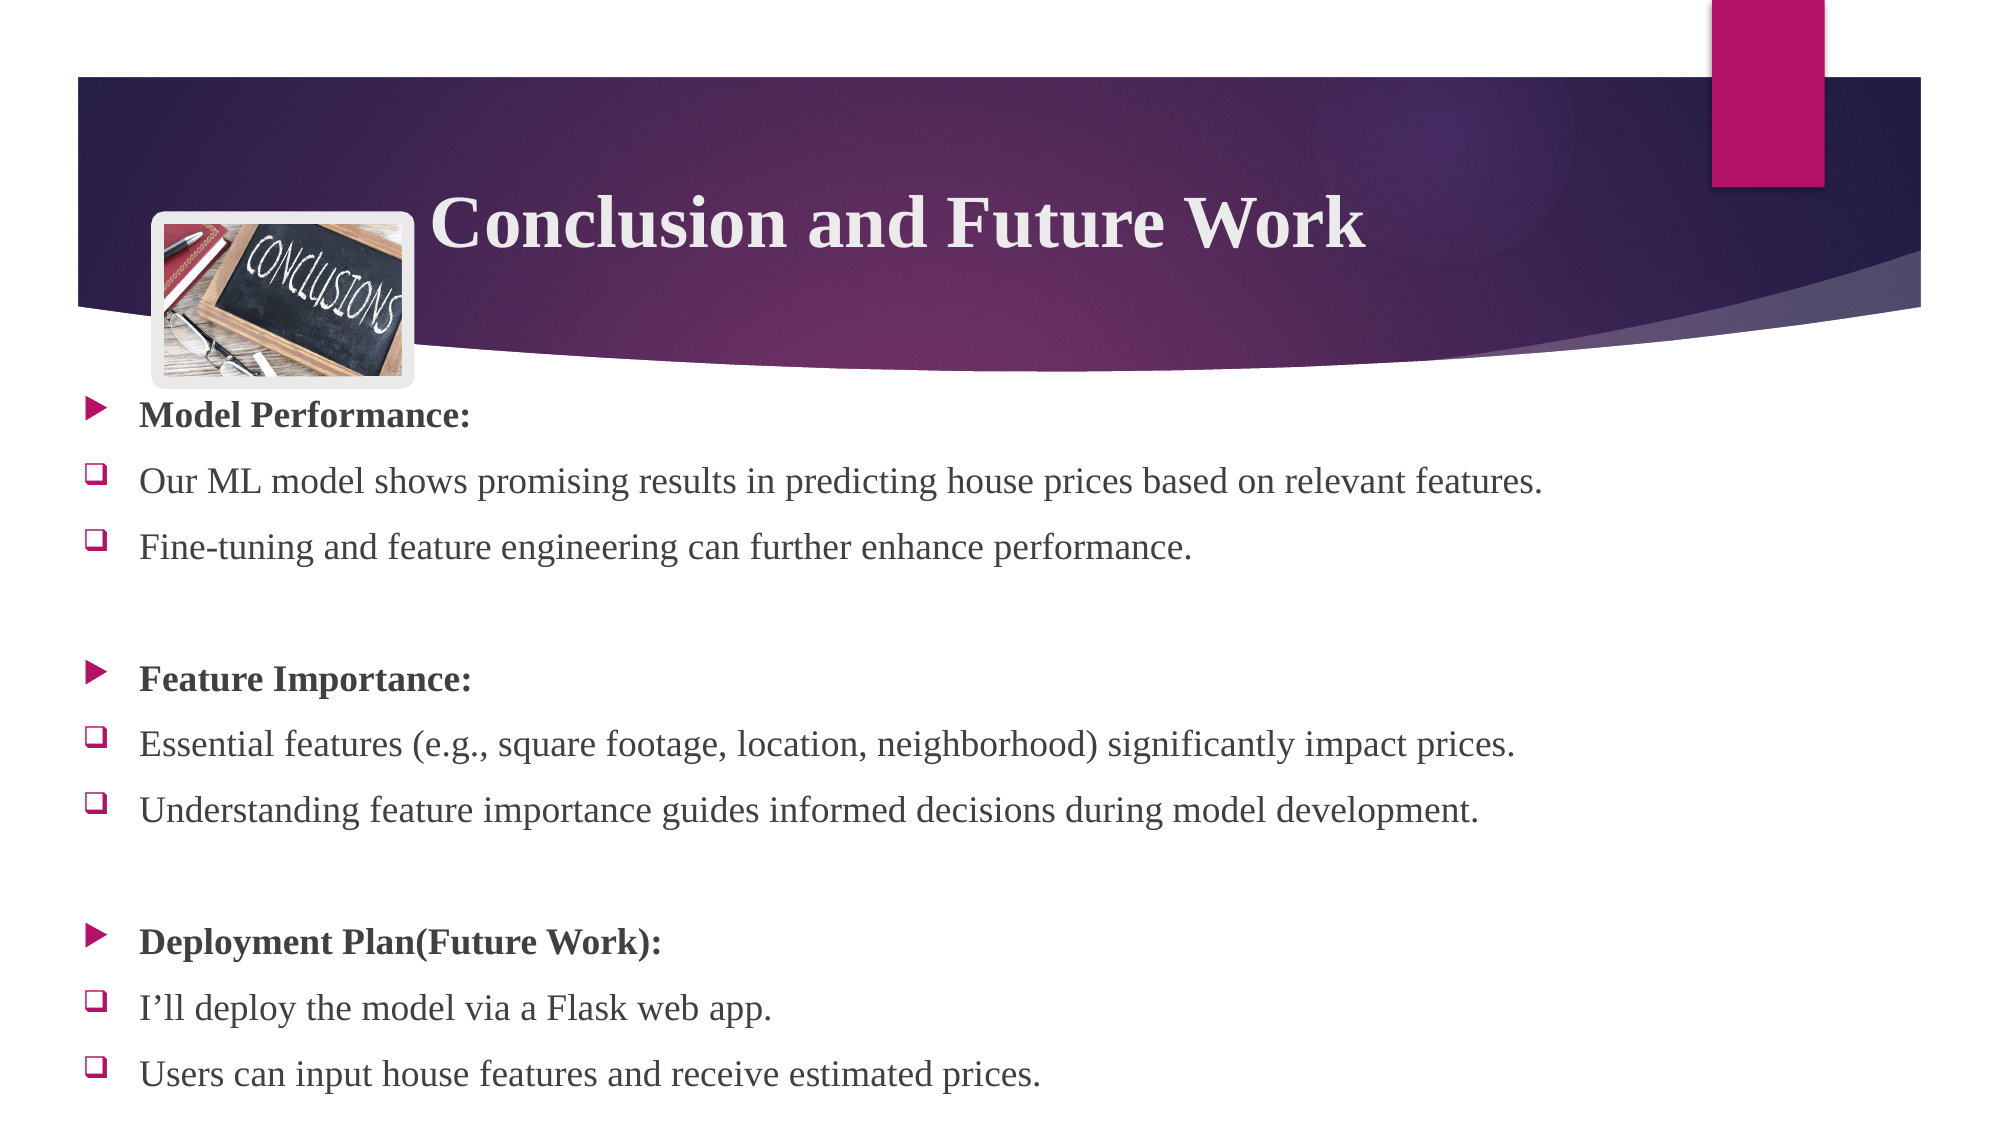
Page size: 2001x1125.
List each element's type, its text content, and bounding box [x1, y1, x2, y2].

list Model Performance: Our ML model shows promising results in predicting house prices based on relevant features. Fine-tuning and feature engineering can further enhance performance. Feature Importance: Essential features (e.g., square footage, location, neighborhood) significantly impact prices. Understanding feature importance guides informed decisions during model development. Deployment Plan(Future Work): I’ll deploy the model via a Flask web app. Users can input house features and receive estimated prices. [67, 382, 2000, 1125]
picture [157, 217, 409, 383]
title Conclusion and Future Work [189, 159, 1627, 276]
